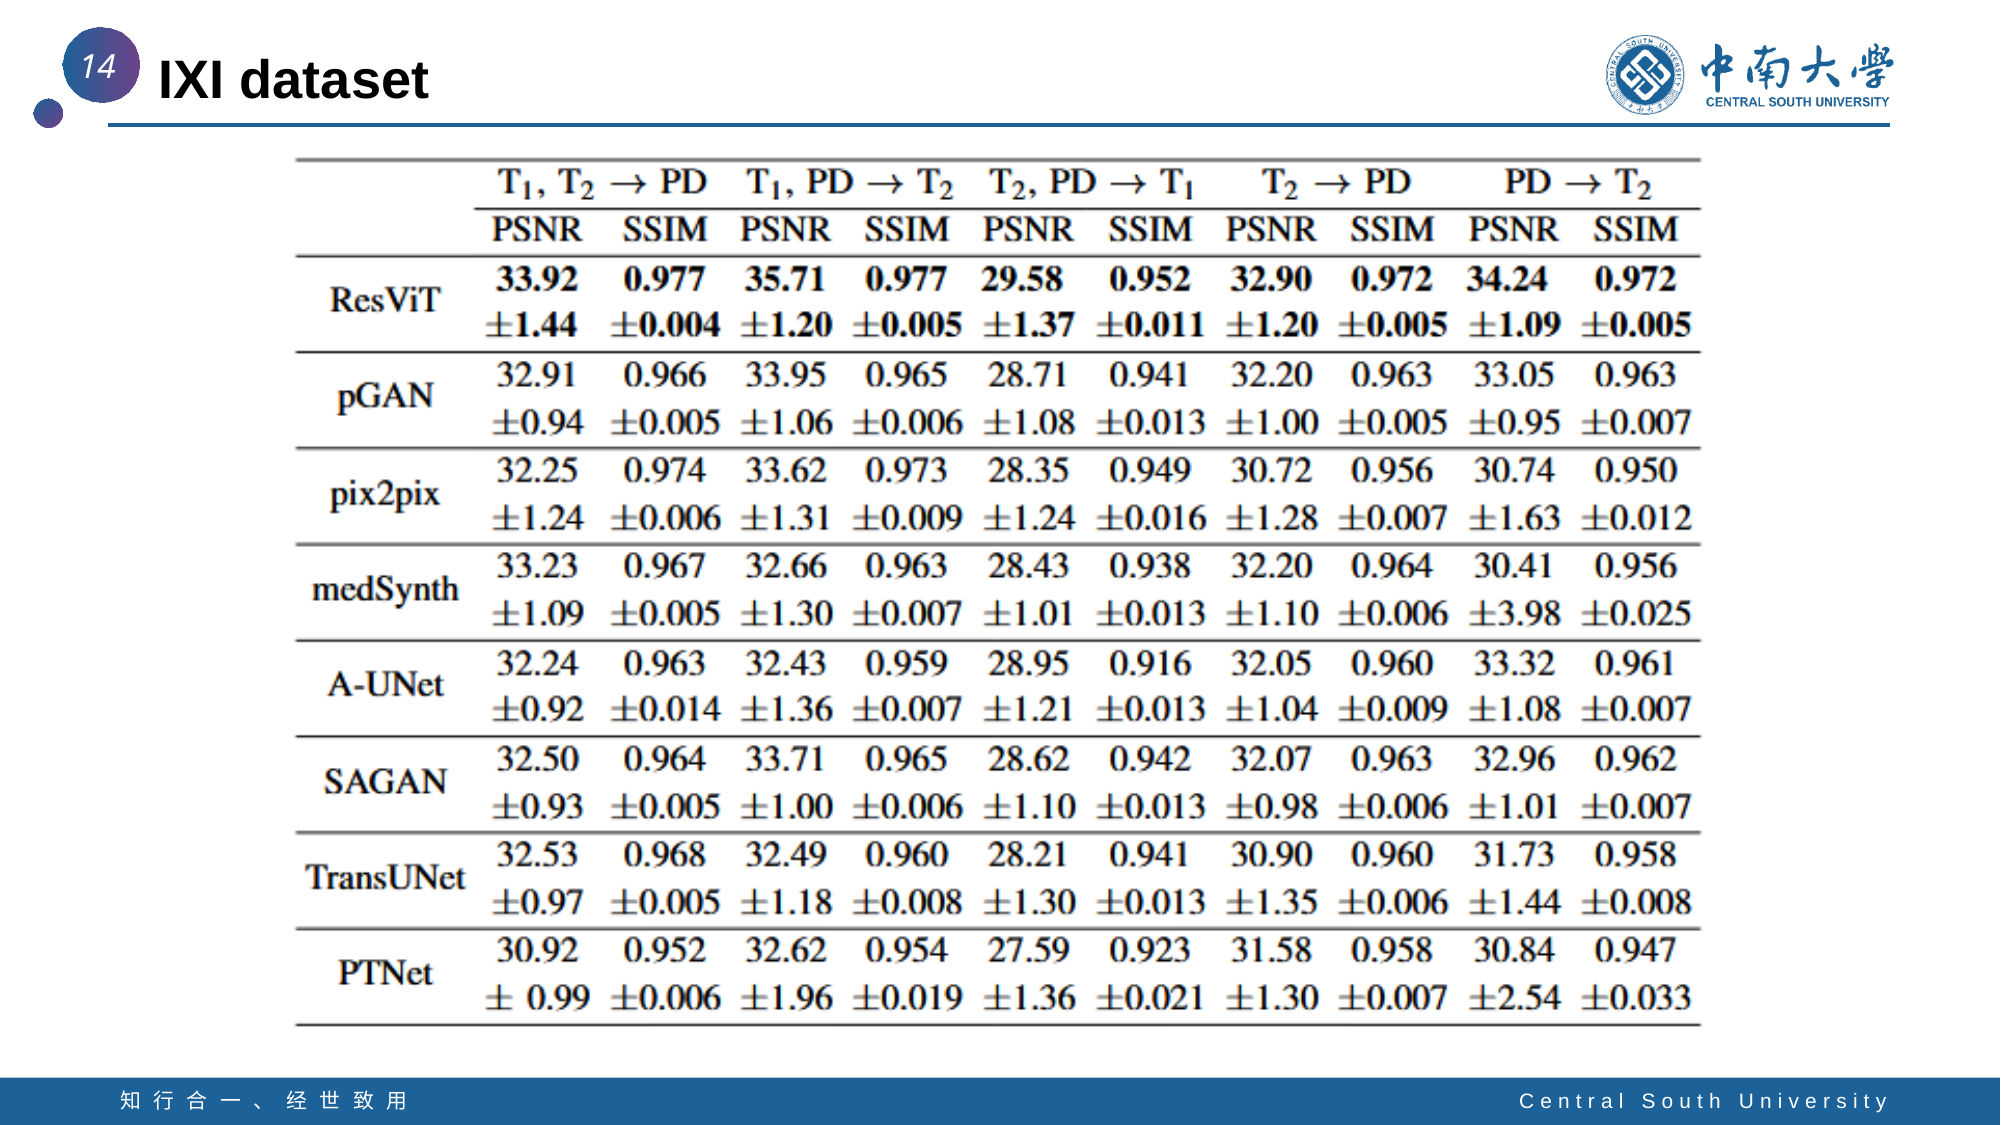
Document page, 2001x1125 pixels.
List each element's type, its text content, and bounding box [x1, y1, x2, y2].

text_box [33, 26, 153, 128]
text_box [0, 1077, 2000, 1125]
picture [287, 146, 1713, 1037]
picture [1595, 28, 1907, 121]
text_box 知行合一、经世致用 [105, 1080, 423, 1120]
text_box IXI dataset [158, 0, 1050, 118]
text_box Central South University [1504, 1080, 1902, 1120]
